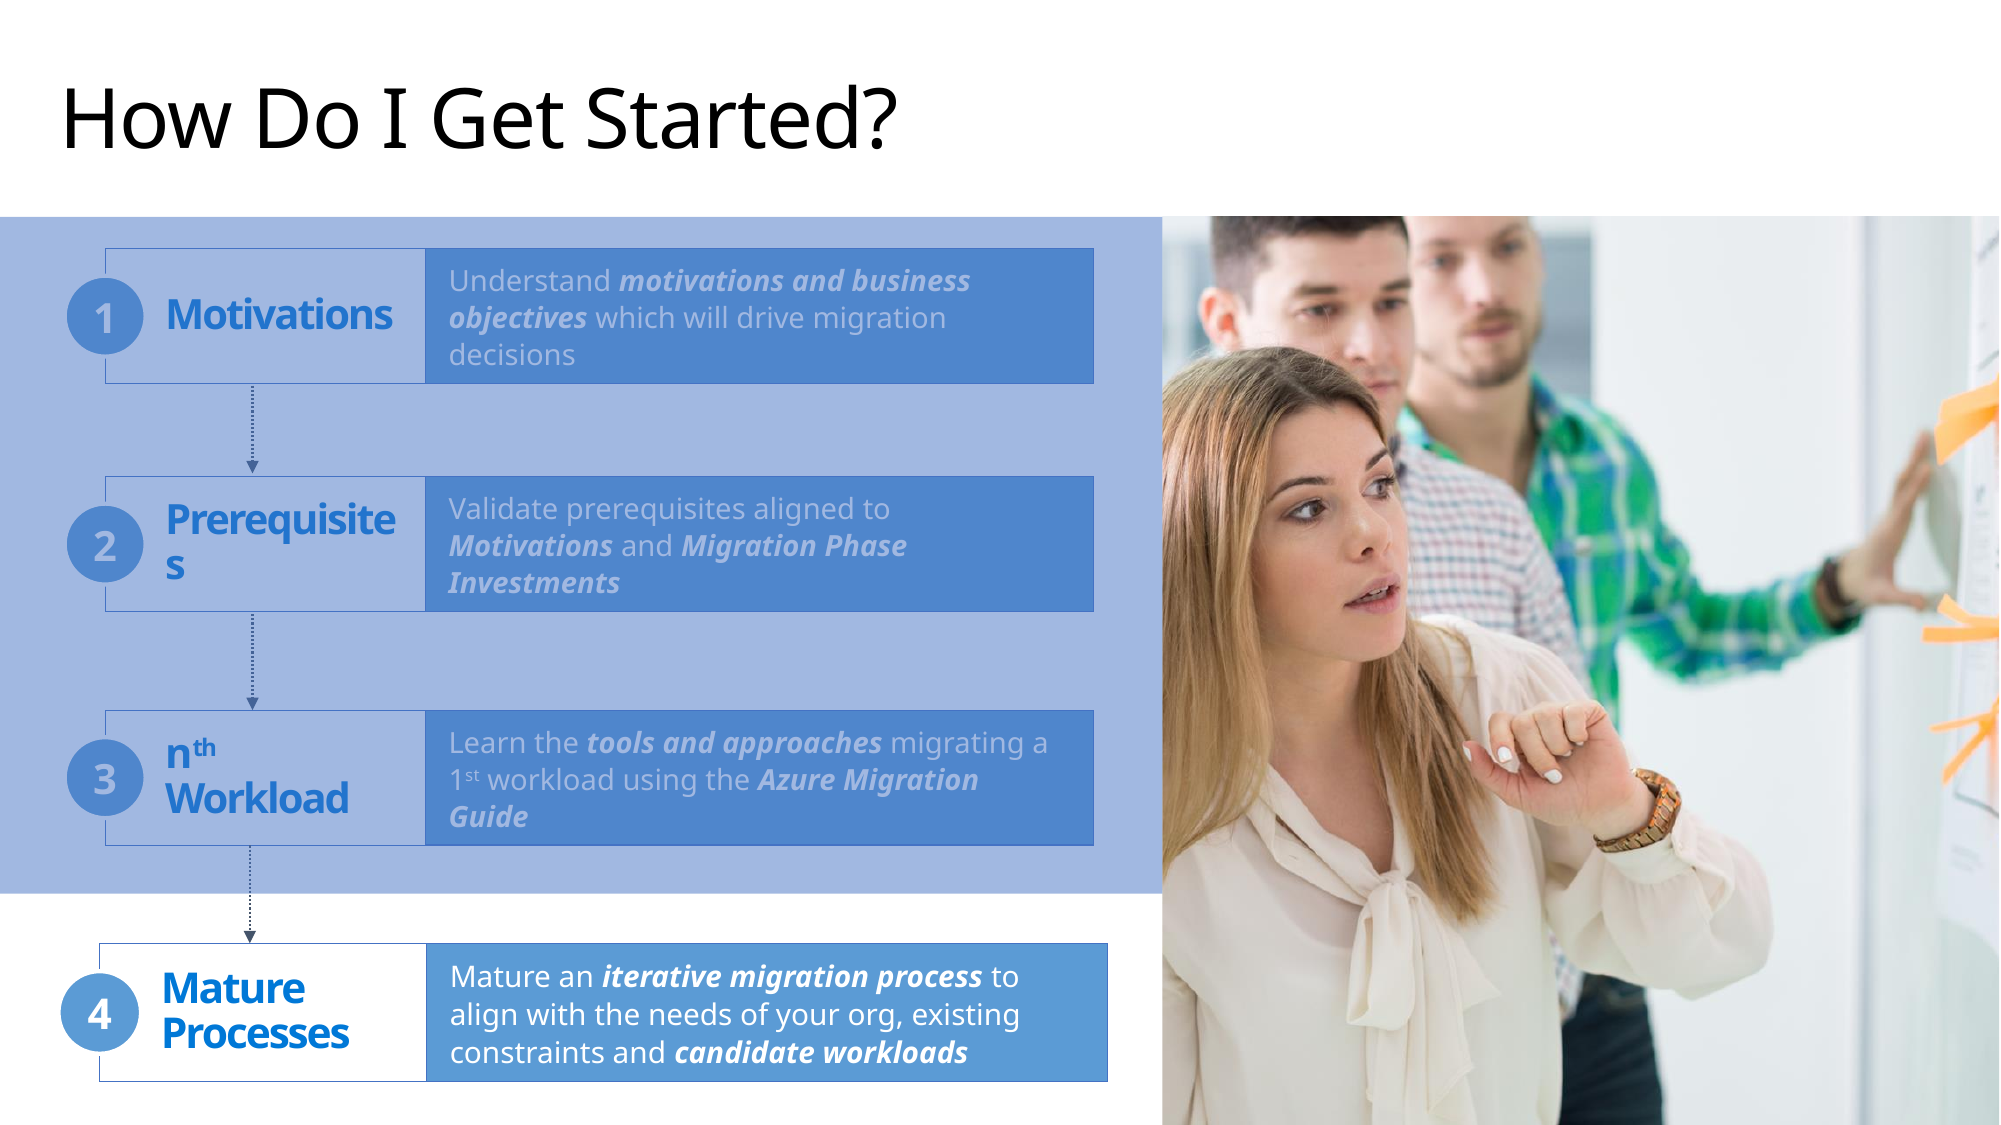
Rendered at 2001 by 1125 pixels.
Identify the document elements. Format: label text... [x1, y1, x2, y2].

text_box 4 [57, 970, 142, 1055]
title How Do I Get Started? [44, 47, 983, 196]
text_box Mature an iterative migration process to align with the needs of your org, existing constraints and candidate workloads [427, 943, 1108, 1082]
picture [1162, 216, 2000, 1125]
text_box [0, 216, 1162, 895]
text_box Mature Processes [99, 943, 427, 1082]
